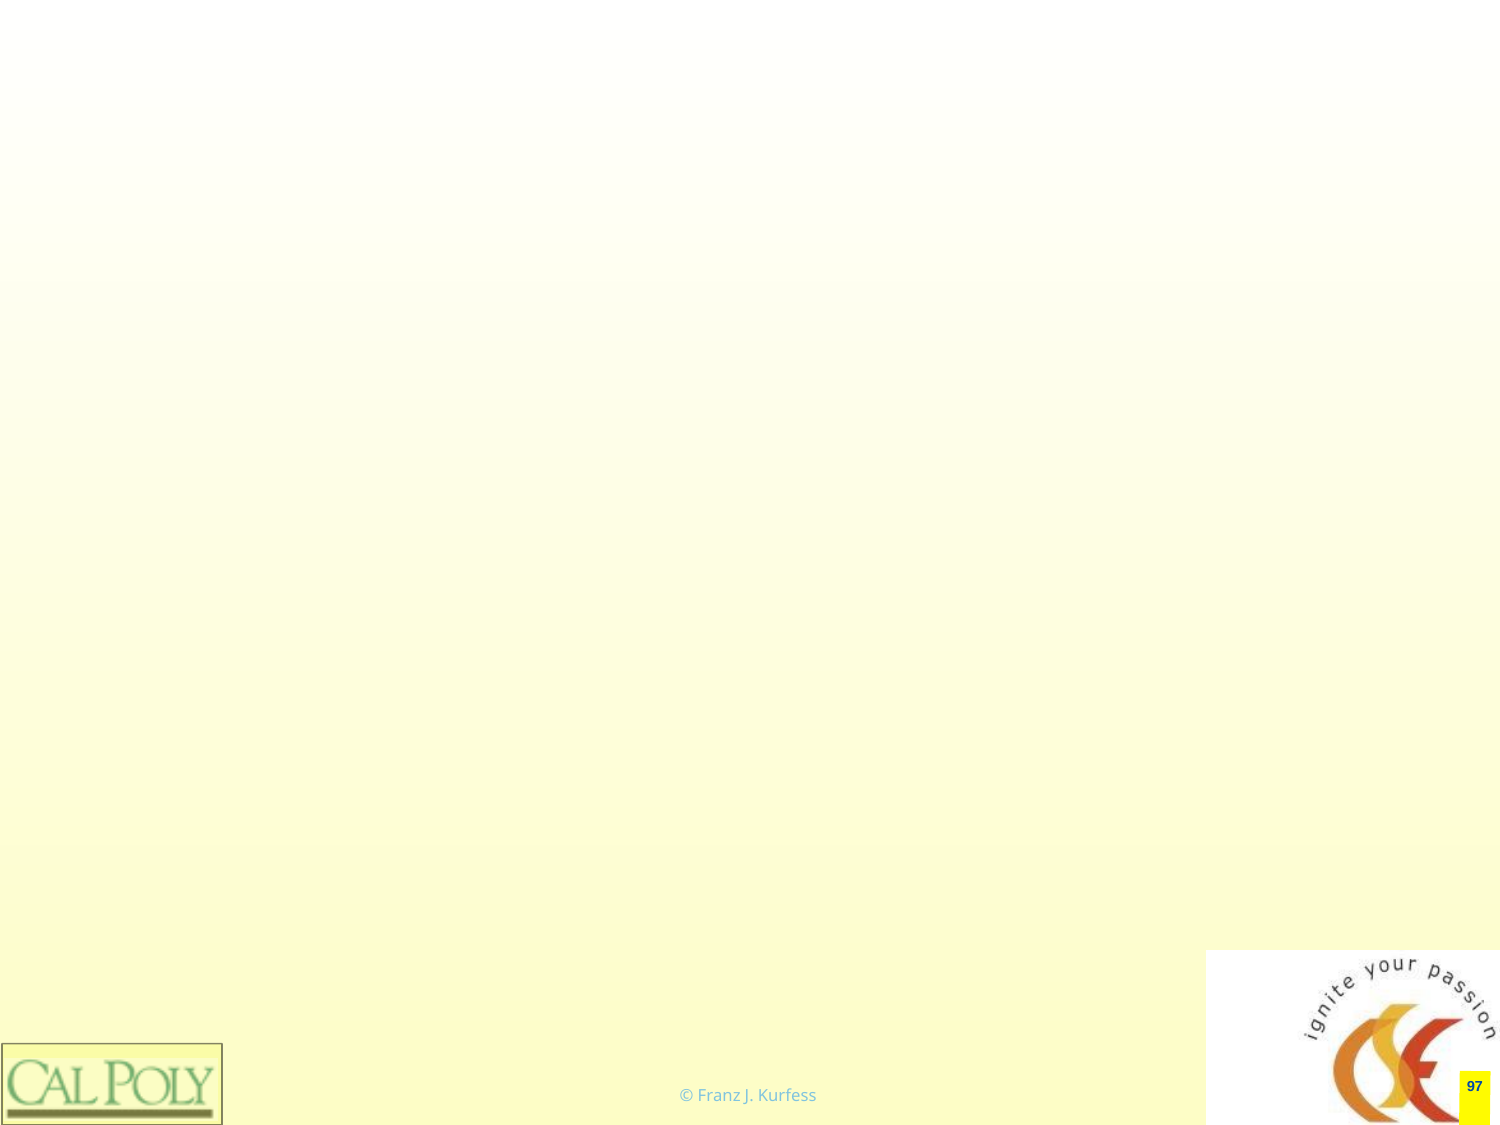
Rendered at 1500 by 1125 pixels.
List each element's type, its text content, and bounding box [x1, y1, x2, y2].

picture [1206, 950, 1500, 1125]
slide_number ‹#› [1459, 1070, 1491, 1125]
